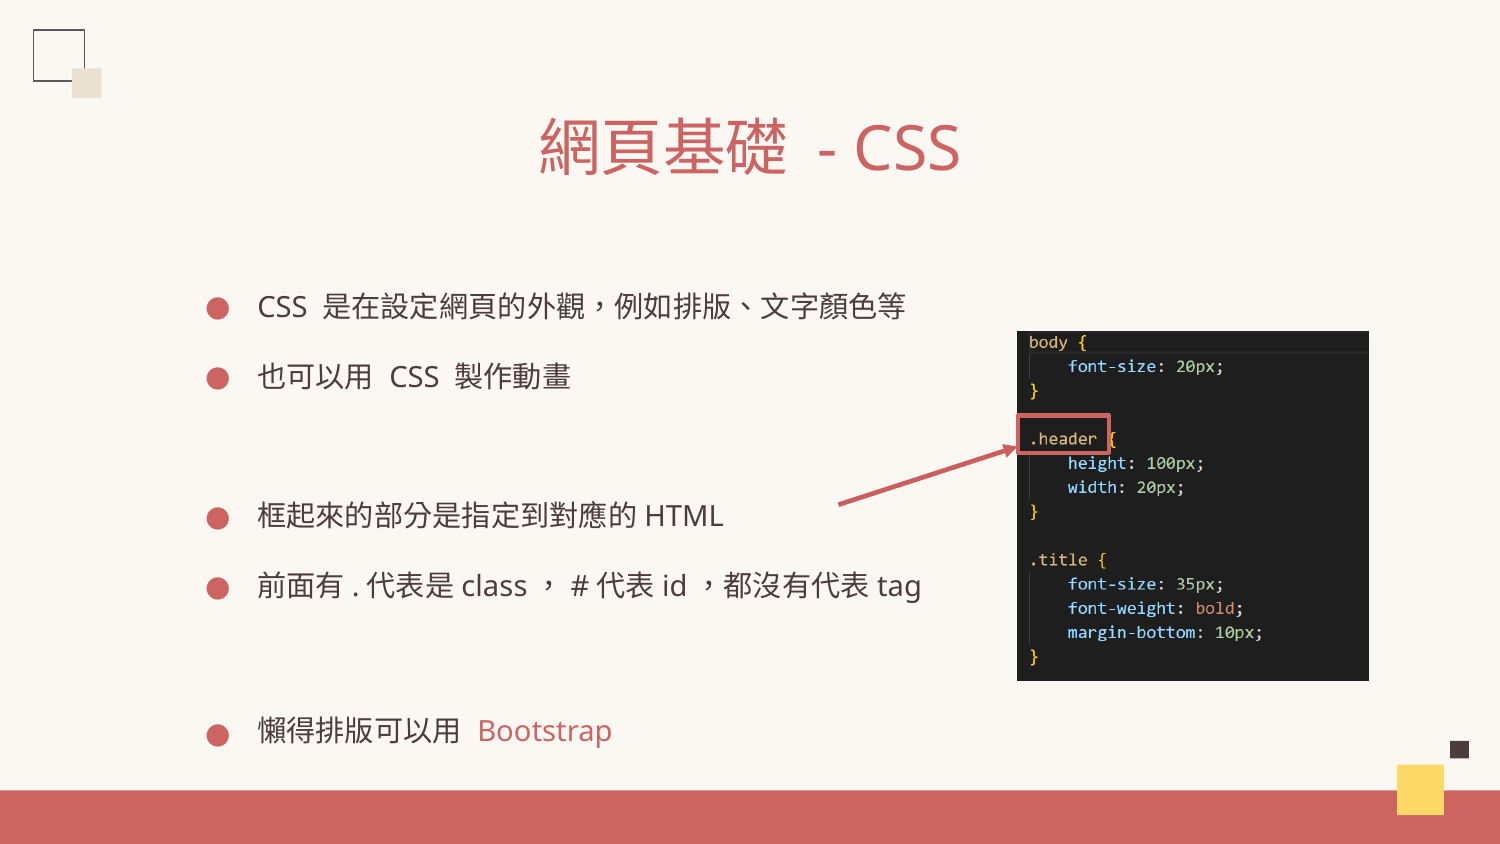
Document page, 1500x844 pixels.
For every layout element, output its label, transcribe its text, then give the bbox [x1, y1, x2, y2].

picture [1017, 331, 1370, 682]
text_box CSS 是在設定網頁的外觀，例如排版、文字顏色等 也可以用 CSS 製作動畫 框起來的部分是指定到對應的HTML 前面有.代表是class，#代表id，都沒有代表tag 懶得排版可以用 Bootstrap [167, 245, 1429, 760]
title 網頁基礎 - CSS [104, 97, 1396, 192]
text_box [838, 446, 1018, 505]
